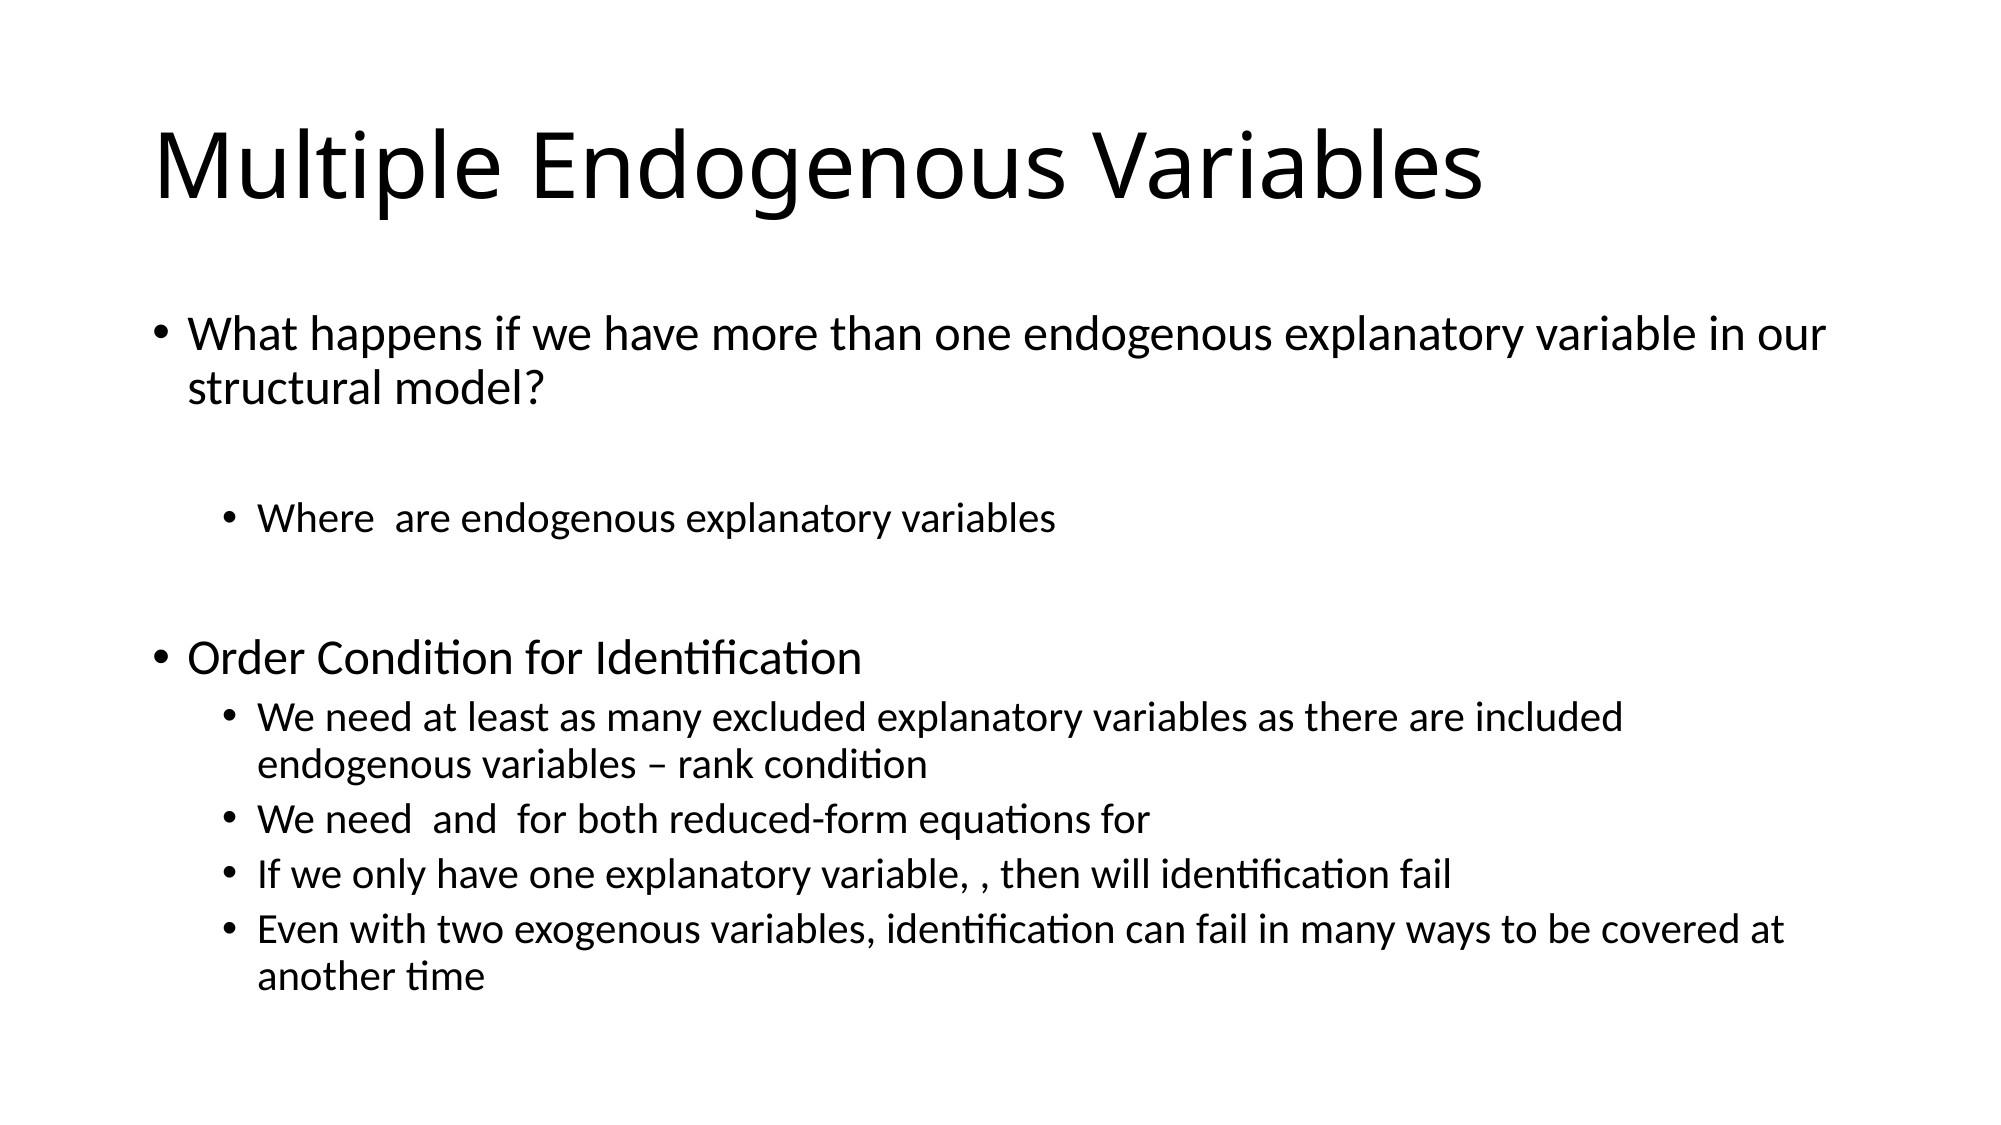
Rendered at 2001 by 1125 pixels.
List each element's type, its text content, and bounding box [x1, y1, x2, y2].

title Multiple Endogenous Variables [137, 59, 1863, 278]
